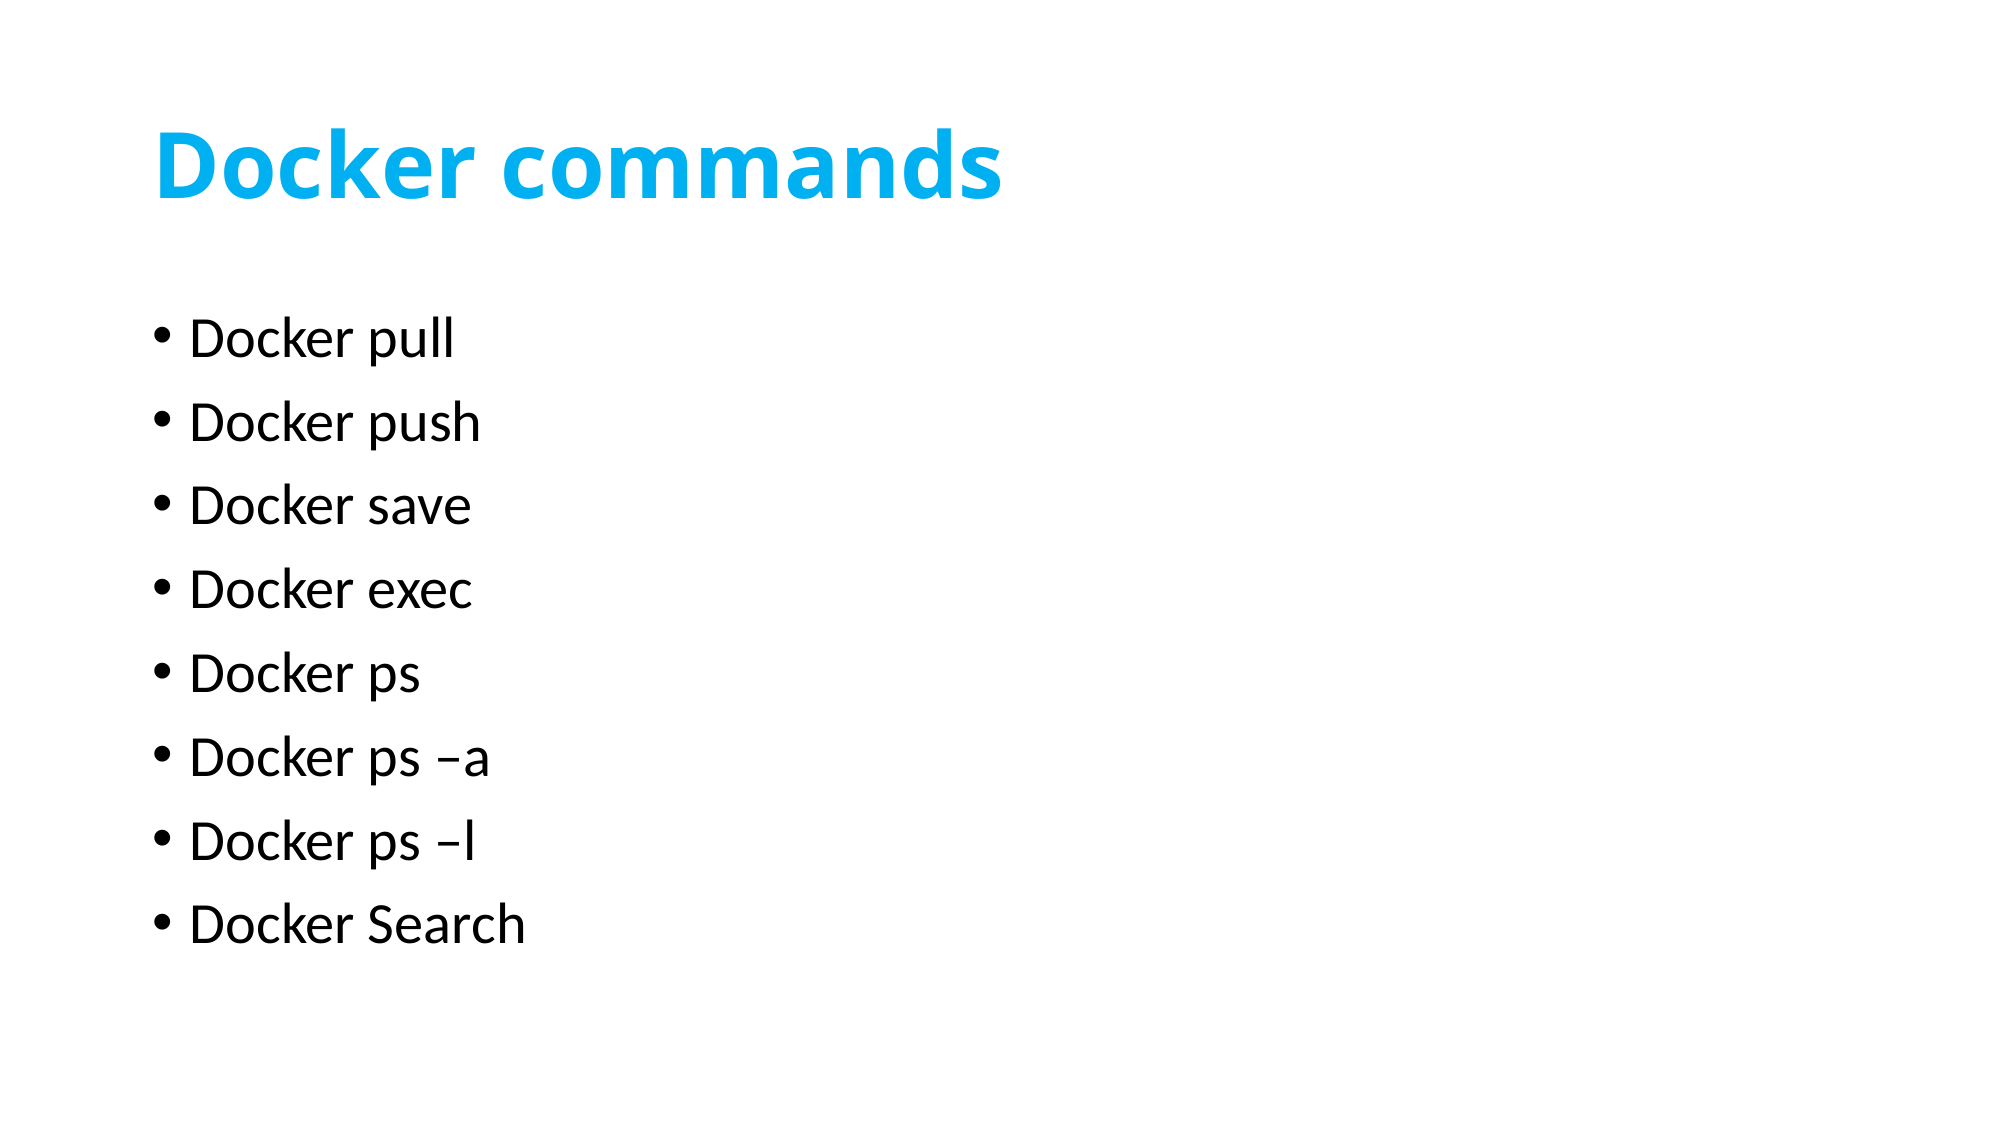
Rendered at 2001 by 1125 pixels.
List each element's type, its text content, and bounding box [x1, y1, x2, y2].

title Docker commands [137, 59, 1863, 278]
list Docker pull Docker push Docker save Docker exec Docker ps Docker ps –a Docker ps –l Docker Search [137, 299, 1863, 1014]
